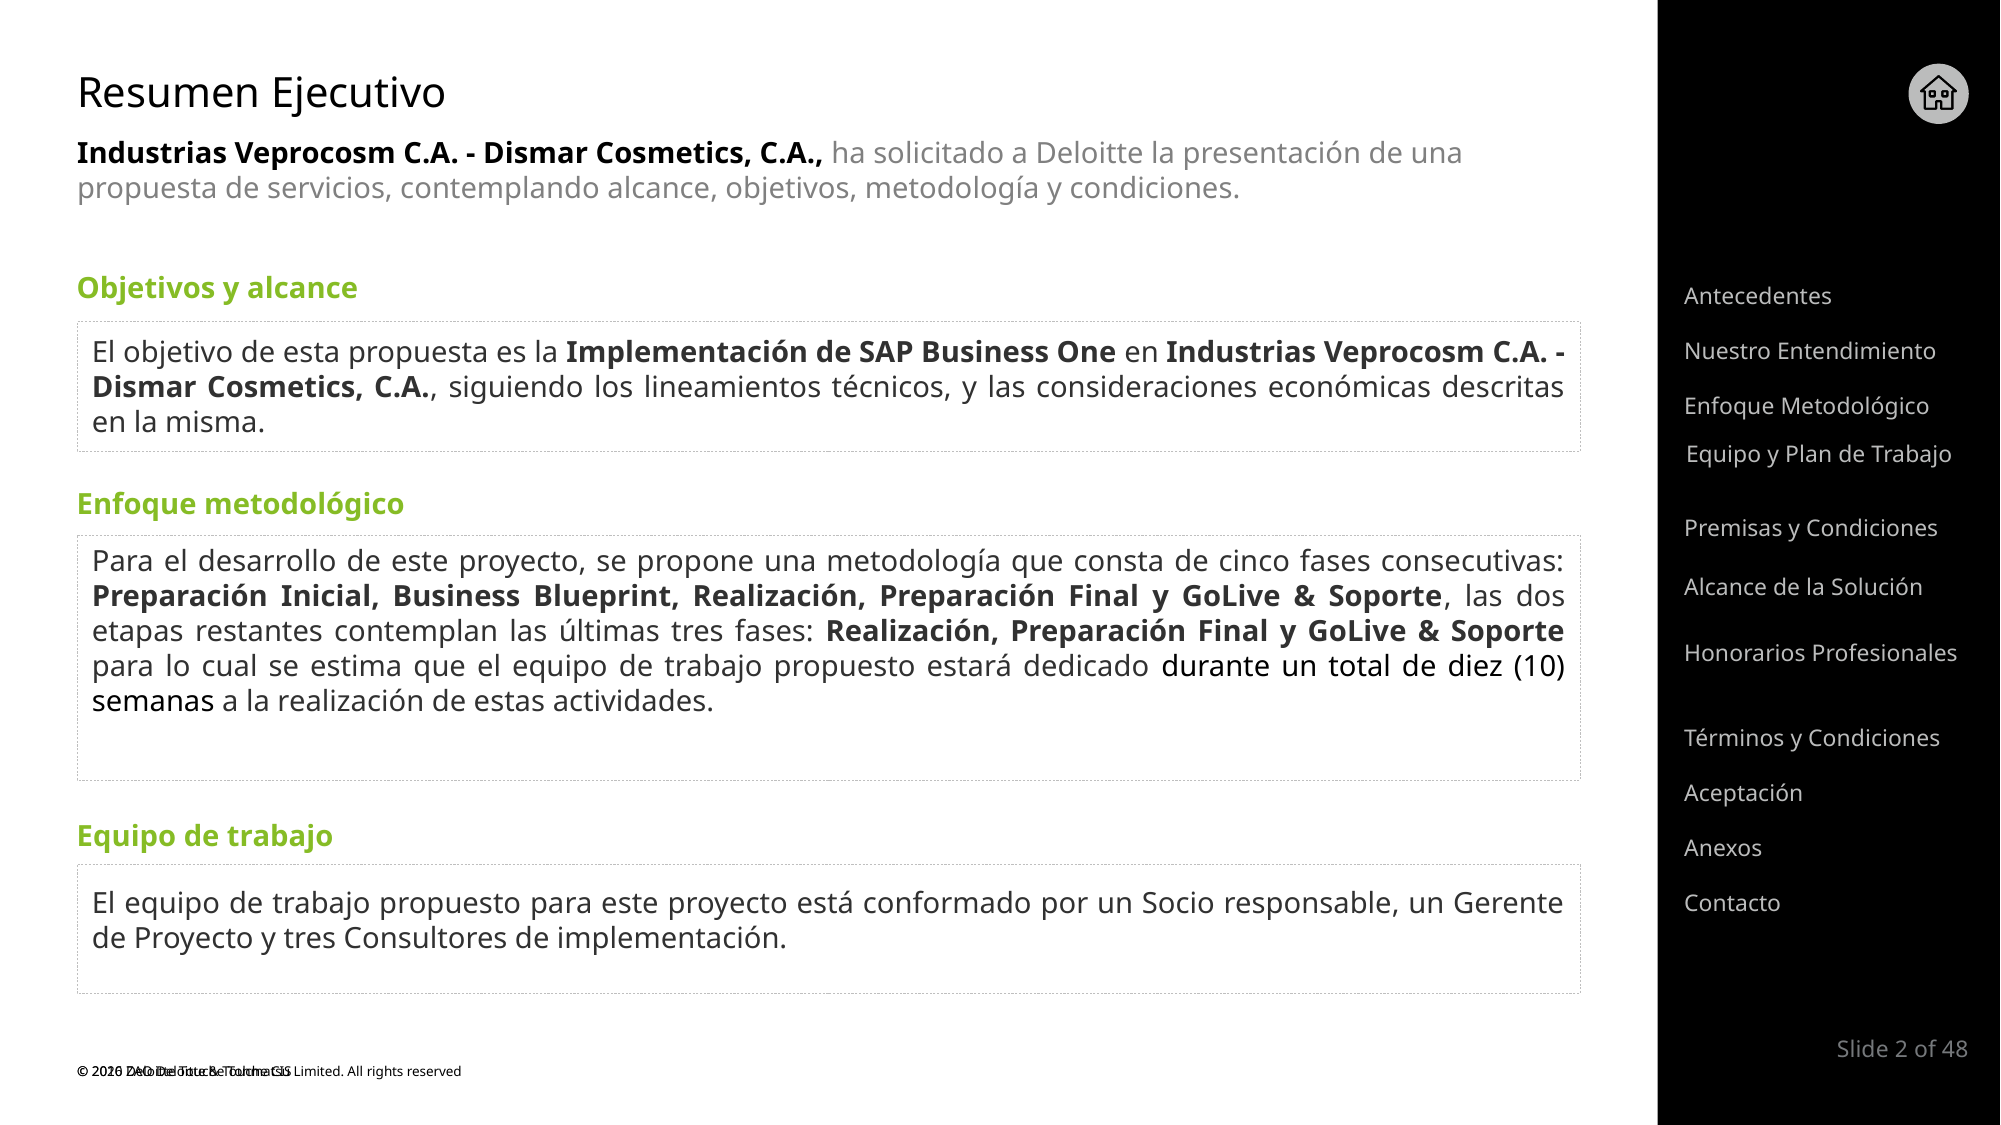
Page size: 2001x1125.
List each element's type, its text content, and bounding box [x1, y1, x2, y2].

text_box Honorarios Profesionales [1684, 638, 1968, 666]
text_box Objetivos y alcance [70, 261, 703, 316]
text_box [76, 321, 1581, 452]
text_box Antecedentes [1684, 281, 1975, 310]
text_box Equipo de trabajo [70, 809, 703, 864]
text_box Equipo y Plan de Trabajo [1686, 439, 1969, 468]
text_box Nuestro Entendimiento [1684, 336, 1968, 365]
text_box Contacto [1684, 888, 1968, 917]
text_box Términos y Condiciones [1684, 724, 1968, 752]
text_box Alcance de la Solución [1684, 572, 1968, 601]
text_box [76, 863, 1581, 994]
text_box Enfoque Metodológico [1684, 391, 1968, 420]
title Resumen Ejecutivo [77, 66, 1581, 121]
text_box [76, 534, 1581, 781]
text_box Enfoque metodológico [70, 478, 703, 533]
text_box Premisas y Condiciones [1684, 513, 1968, 542]
text_box Aceptación [1684, 778, 1968, 807]
text_box Anexos [1684, 833, 1968, 862]
list Industrias Veprocosm C.A. - Dismar Cosmetics, C.A., ha solicitado a Deloitte la presentación de una propuesta de servicios, contemplando alcance, objetivos, metodología y condiciones. [77, 134, 1581, 260]
